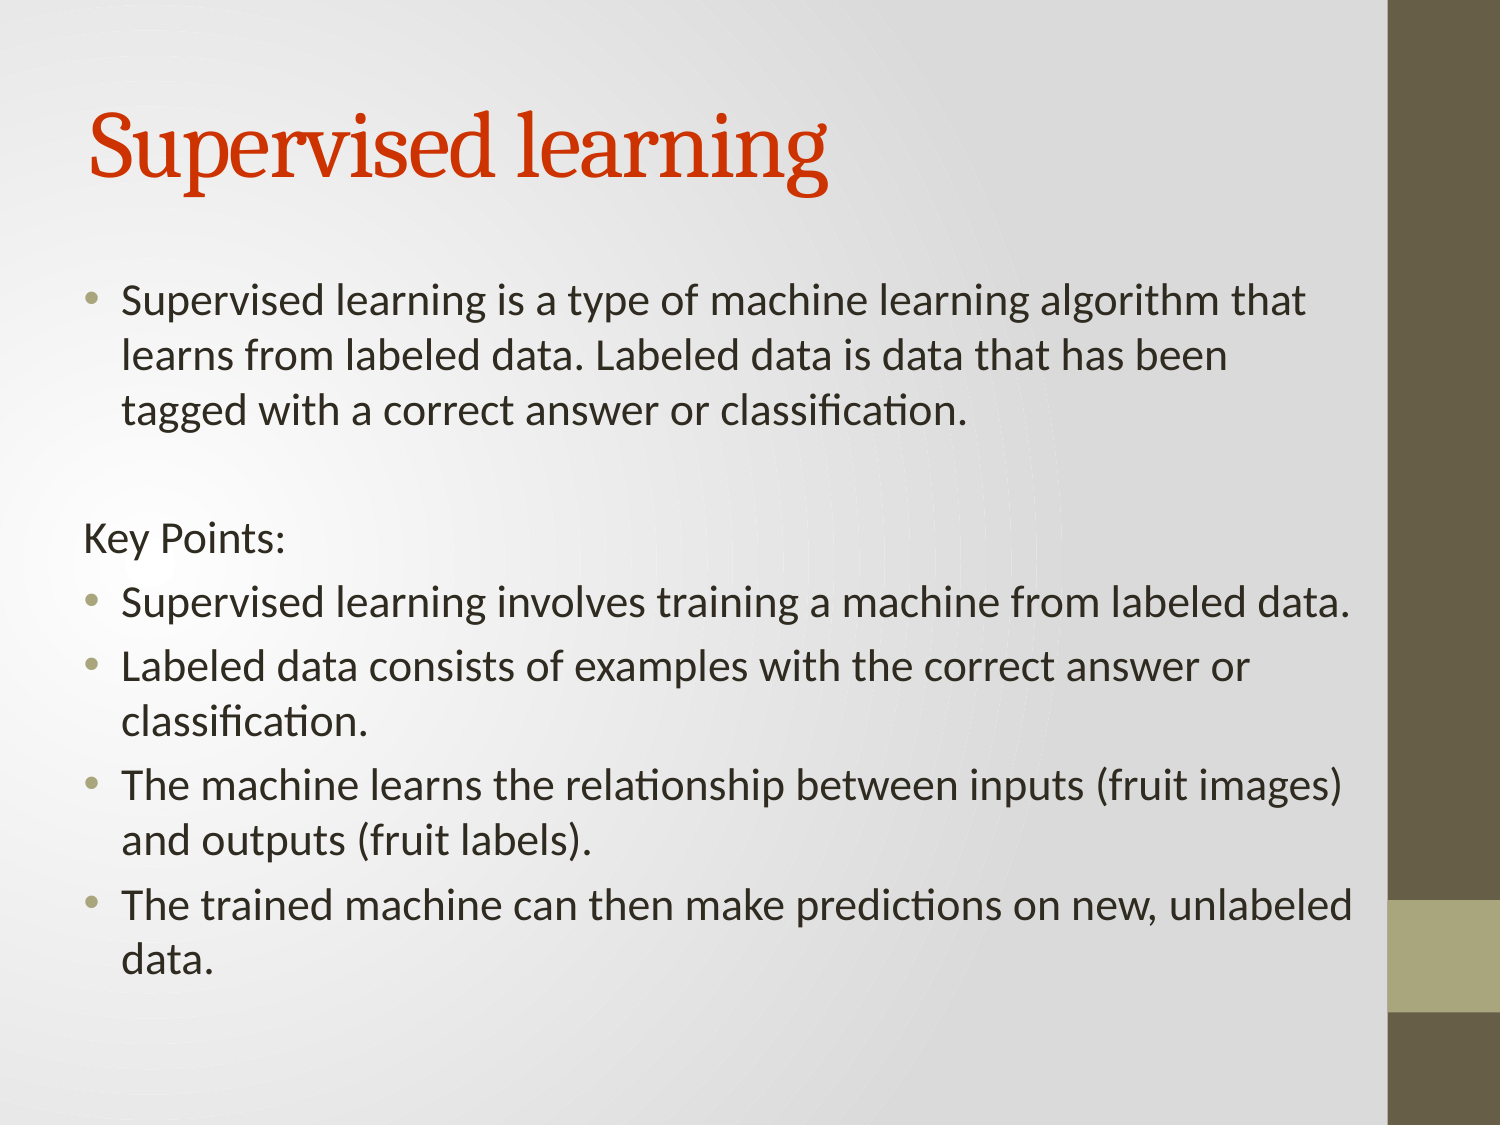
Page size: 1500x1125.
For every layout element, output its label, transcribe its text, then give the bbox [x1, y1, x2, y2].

title Supervised learning [75, 45, 1325, 233]
list Supervised learning is a type of machine learning algorithm that learns from labeled data. Labeled data is data that has been tagged with a correct answer or classification. Key Points: Supervised learning involves training a machine from labeled data. Labeled data consists of examples with the correct answer or classification. The machine learns the relationship between inputs (fruit images) and outputs (fruit labels). The trained machine can then make predictions on new, unlabeled data. [50, 262, 1375, 1088]
